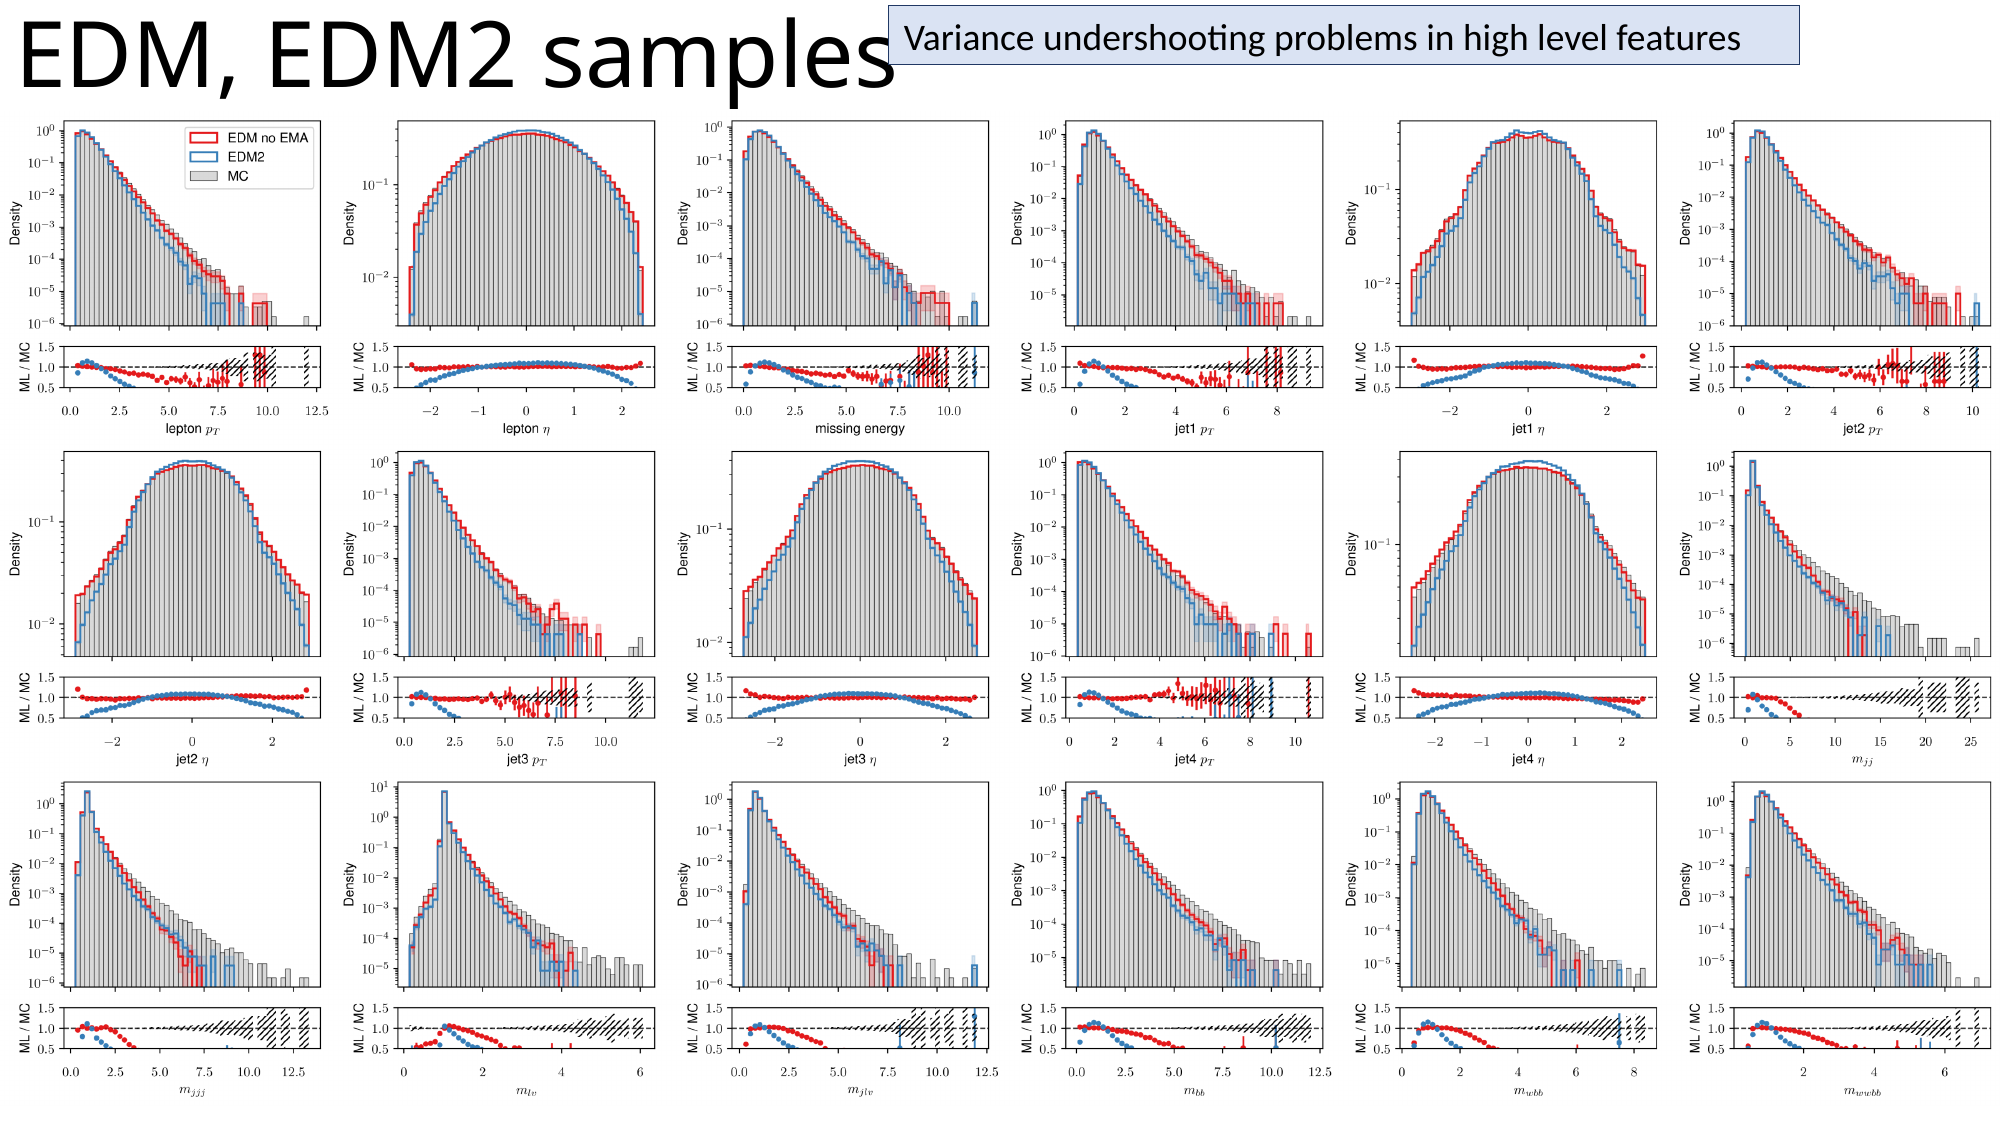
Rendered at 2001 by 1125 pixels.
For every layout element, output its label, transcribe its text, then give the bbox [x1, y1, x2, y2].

picture [0, 111, 2000, 1106]
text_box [554, 68, 1045, 944]
text_box Variance undershooting problems in high level features [888, 5, 1800, 65]
title EDM, EDM2 samples [0, 0, 1725, 111]
